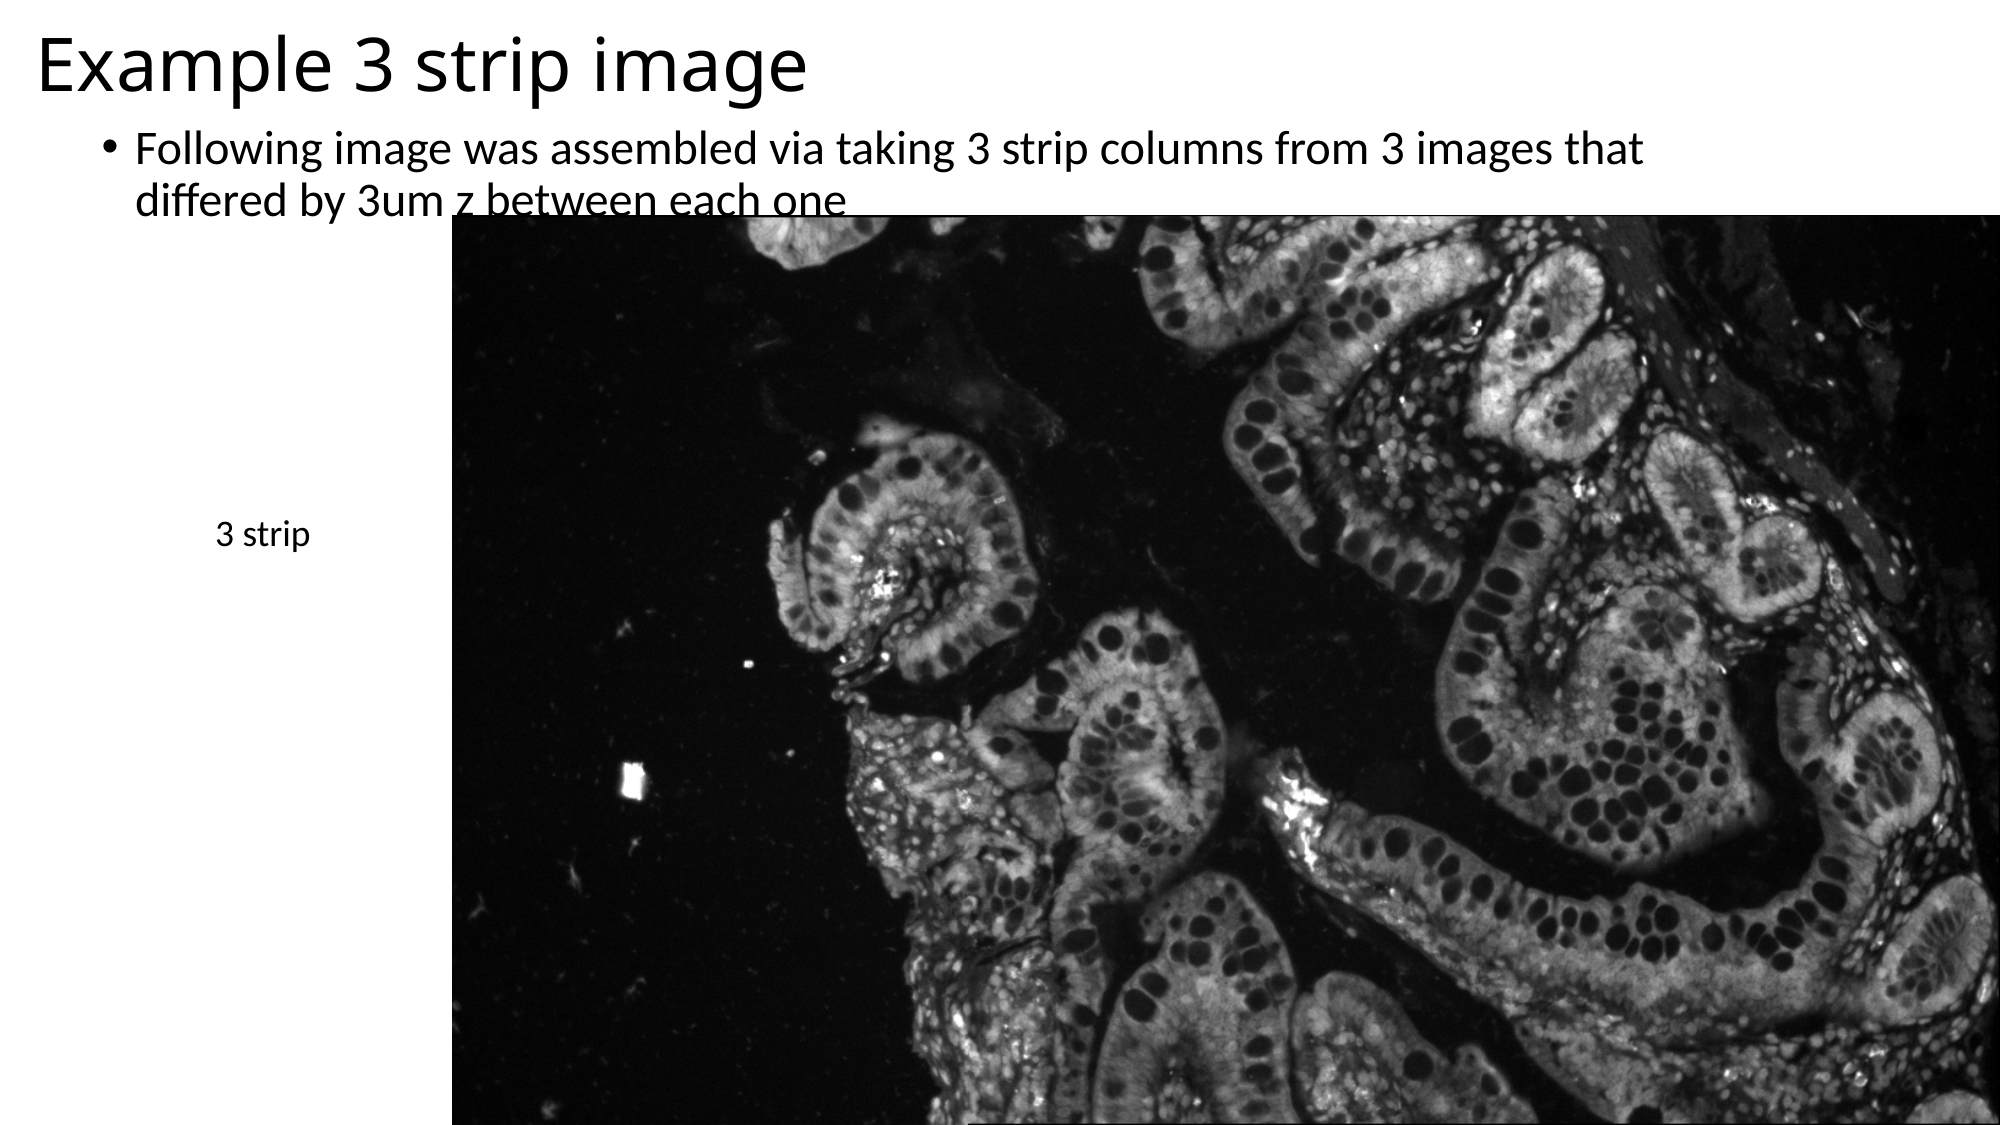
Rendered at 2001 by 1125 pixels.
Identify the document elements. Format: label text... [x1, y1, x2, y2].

picture [452, 215, 2000, 1125]
list Following image was assembled via taking 3 strip columns from 3 images that differed by 3um z between each one [86, 115, 1812, 236]
title Example 3 strip image [20, 19, 1746, 116]
text_box 3 strip [200, 501, 326, 562]
